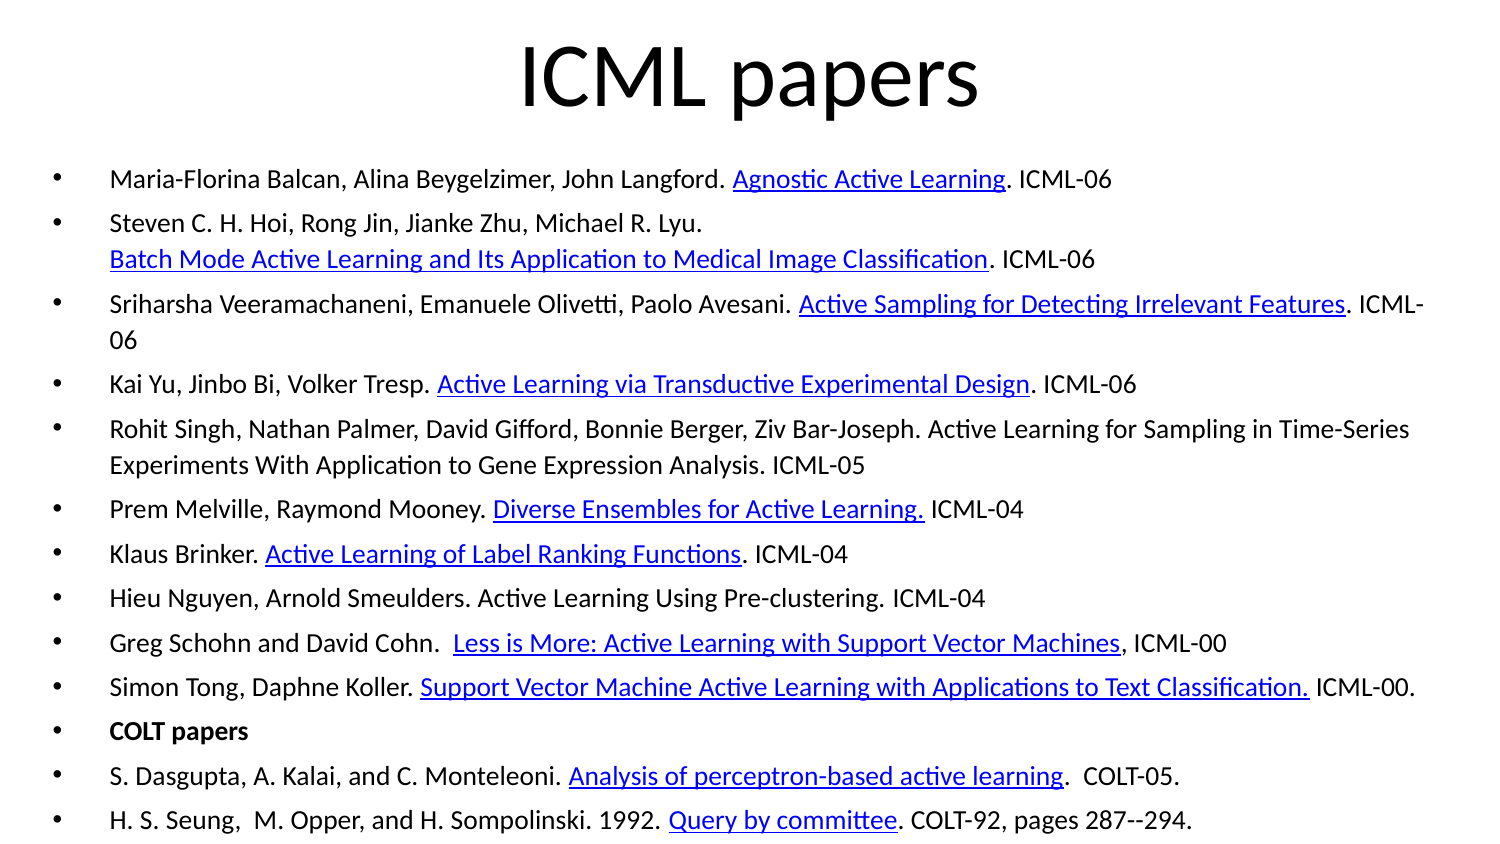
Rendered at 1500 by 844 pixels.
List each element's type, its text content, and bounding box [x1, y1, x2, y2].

title ICML papers [75, 0, 1425, 141]
list Maria-Florina Balcan, Alina Beygelzimer, John Langford. Agnostic Active Learning. ICML-06 Steven C. H. Hoi, Rong Jin, Jianke Zhu, Michael R. Lyu. Batch Mode Active Learning and Its Application to Medical Image Classification. ICML-06 Sriharsha Veeramachaneni, Emanuele Olivetti, Paolo Avesani. Active Sampling for Detecting Irrelevant Features. ICML-06 Kai Yu, Jinbo Bi, Volker Tresp. Active Learning via Transductive Experimental Design. ICML-06 Rohit Singh, Nathan Palmer, David Gifford, Bonnie Berger, Ziv Bar-Joseph. Active Learning for Sampling in Time-Series Experiments With Application to Gene Expression Analysis. ICML-05 Prem Melville, Raymond Mooney. Diverse Ensembles for Active Learning. ICML-04 Klaus Brinker. Active Learning of Label Ranking Functions. ICML-04 Hieu Nguyen, Arnold Smeulders. Active Learning Using Pre-clustering. ICML-04 Greg Schohn and David Cohn. Less is More: Active Learning with Support Vector Machines, ICML-00 Simon Tong, Daphne Koller. Support Vector Machine Active Learning with Applications to Text Classification. ICML-00. COLT papers S. Dasgupta, A. Kalai, and C. Monteleoni. Analysis of perceptron-based active learning. COLT-05. H. S. Seung, M. Opper, and H. Sompolinski. 1992. Query by committee. COLT-92, pages 287--294. [37, 150, 1455, 844]
